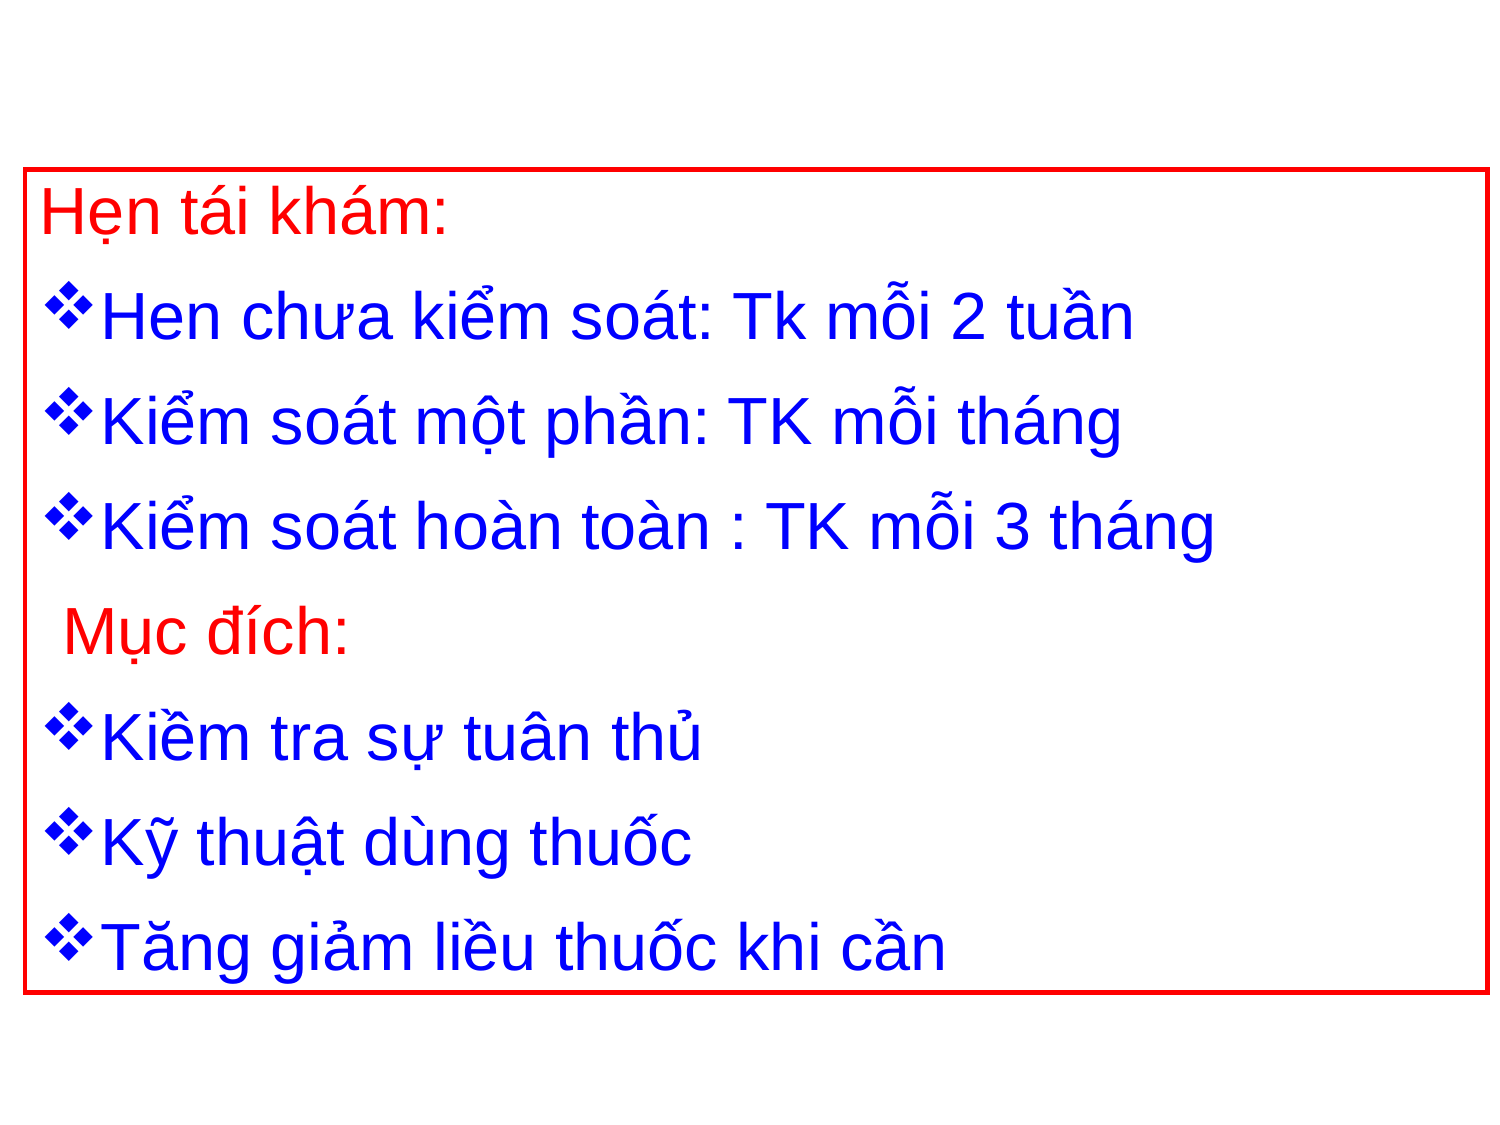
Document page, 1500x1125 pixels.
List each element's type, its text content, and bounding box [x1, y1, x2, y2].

text_box Hẹn tái khám: Hen chưa kiểm soát: Tk mỗi 2 tuần Kiểm soát một phần: TK mỗi tháng Kiểm soát hoàn toàn : TK mỗi 3 tháng -Mục đích: Kiềm tra sự tuân thủ Kỹ thuật dùng thuốc Tăng giảm liều thuốc khi cần [24, 169, 1488, 993]
